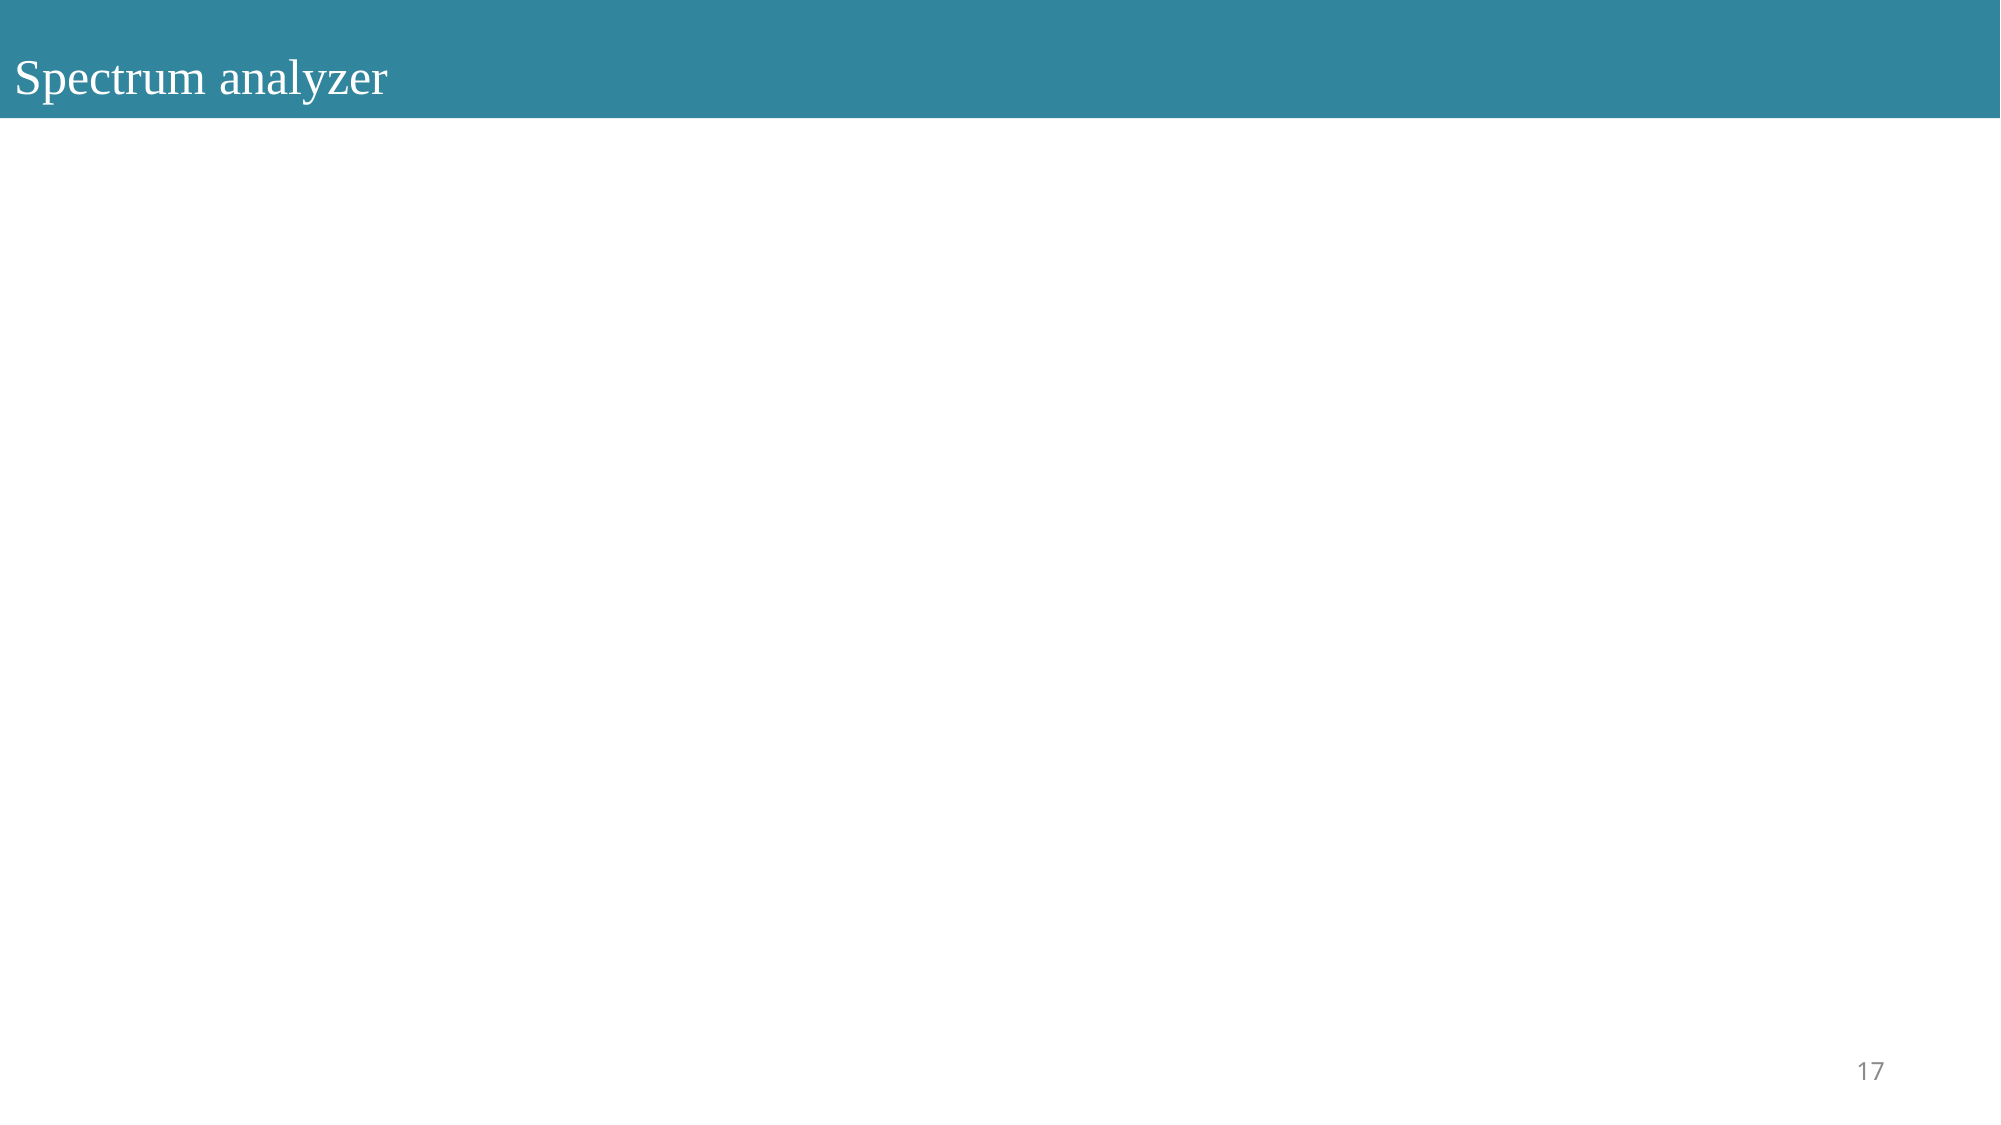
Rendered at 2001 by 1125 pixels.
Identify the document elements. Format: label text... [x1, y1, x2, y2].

text_box Spectrum analyzer [0, 0, 2000, 119]
slide_number 17 [1433, 1042, 1900, 1103]
